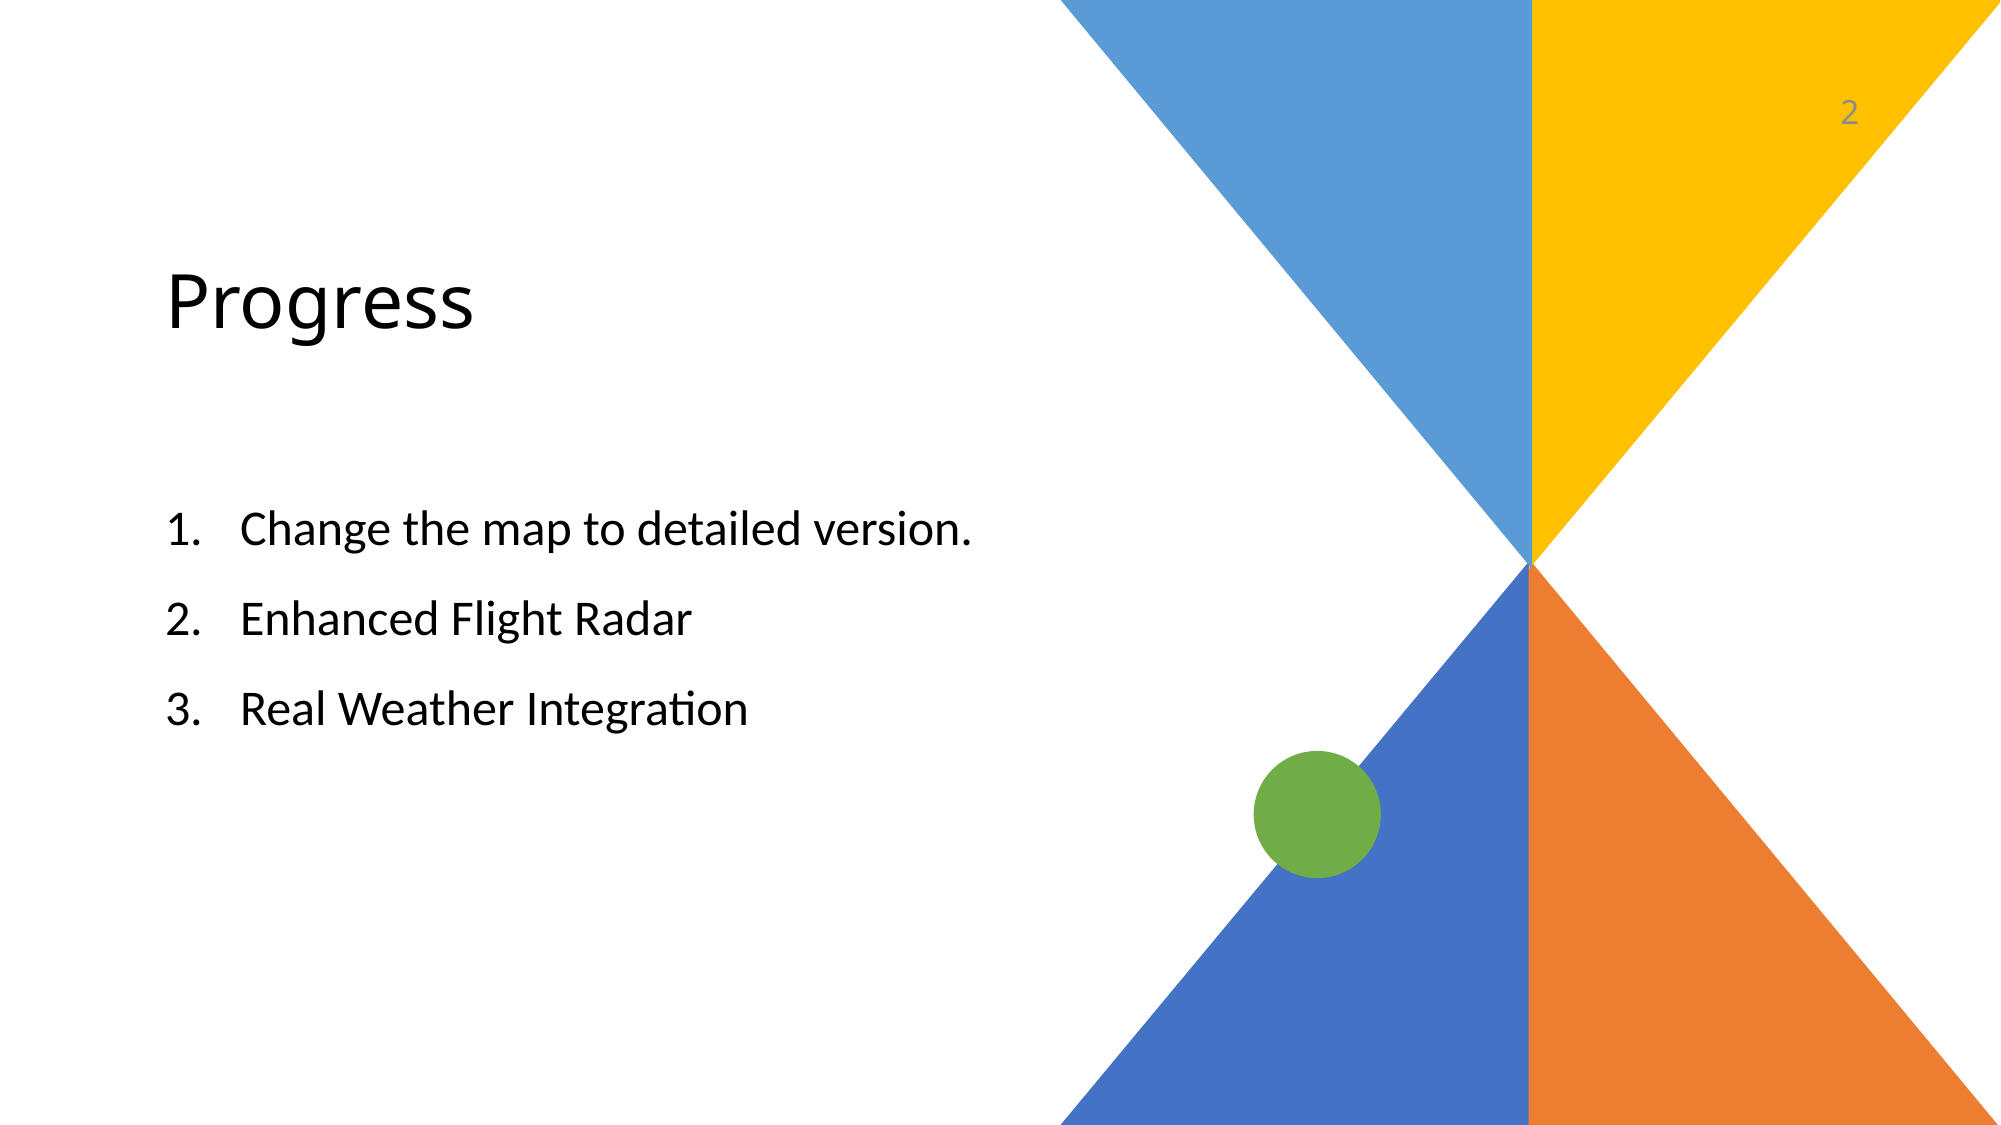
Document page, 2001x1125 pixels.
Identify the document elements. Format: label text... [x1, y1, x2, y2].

list Change the map to detailed version. Enhanced Flight Radar Real Weather Integration [150, 464, 1230, 992]
title Progress [150, 173, 1230, 425]
slide_number 2 [1699, 75, 1875, 153]
